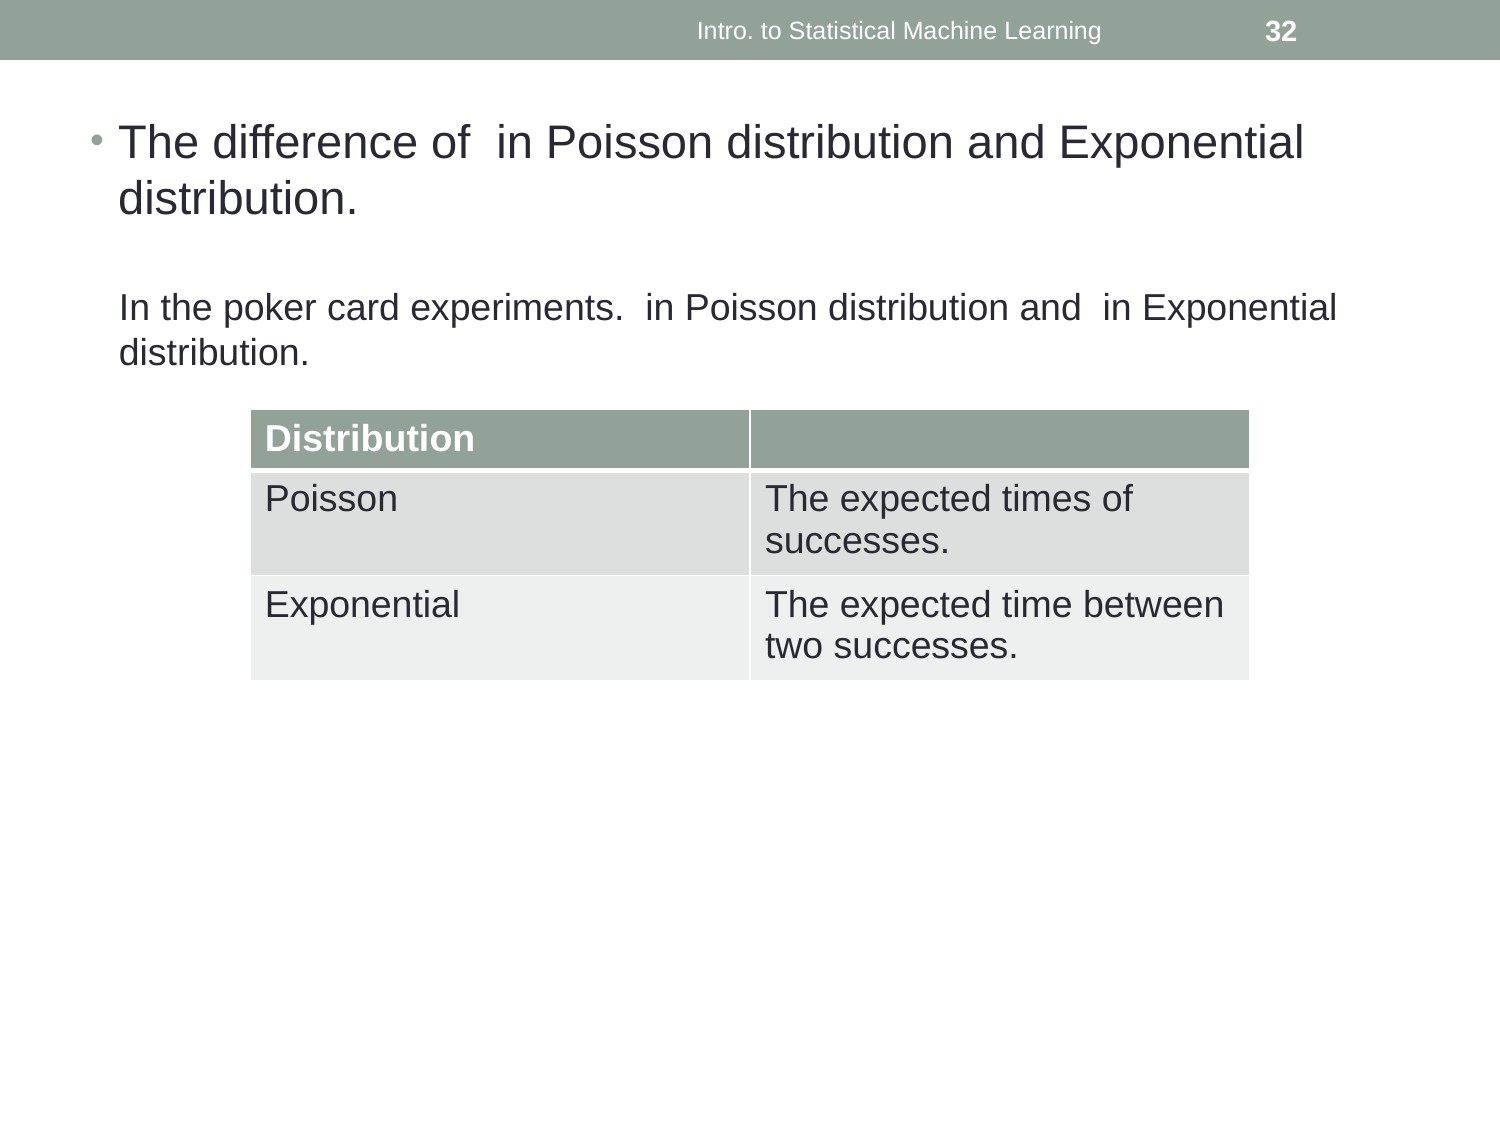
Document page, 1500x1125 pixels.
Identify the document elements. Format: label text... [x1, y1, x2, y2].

footer Intro. to Statistical Machine Learning [562, 3, 1238, 57]
slide_number 32 [1250, 3, 1425, 57]
